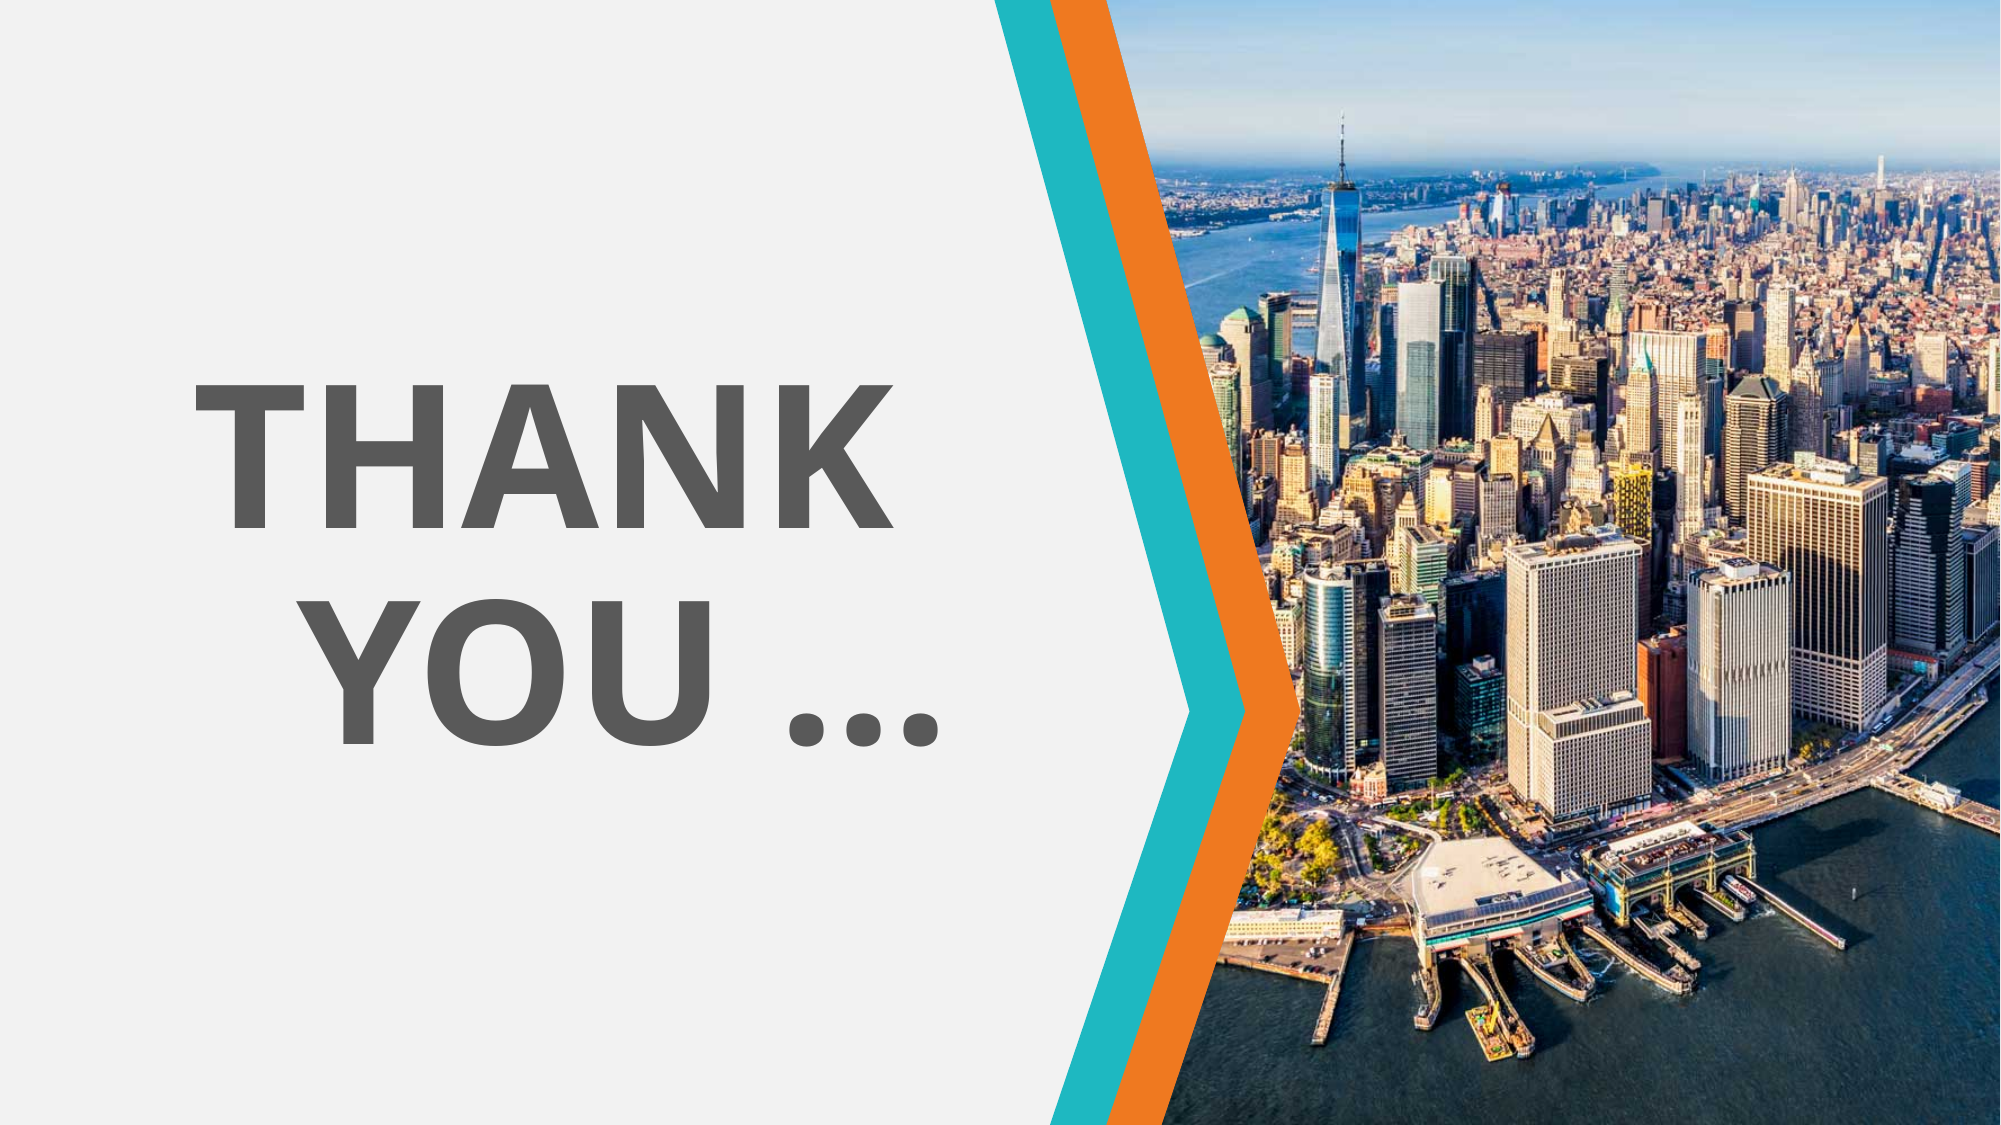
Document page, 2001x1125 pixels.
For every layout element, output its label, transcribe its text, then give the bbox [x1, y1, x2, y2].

title THANK YOU … [21, 111, 1053, 795]
picture [1106, 0, 2000, 1125]
